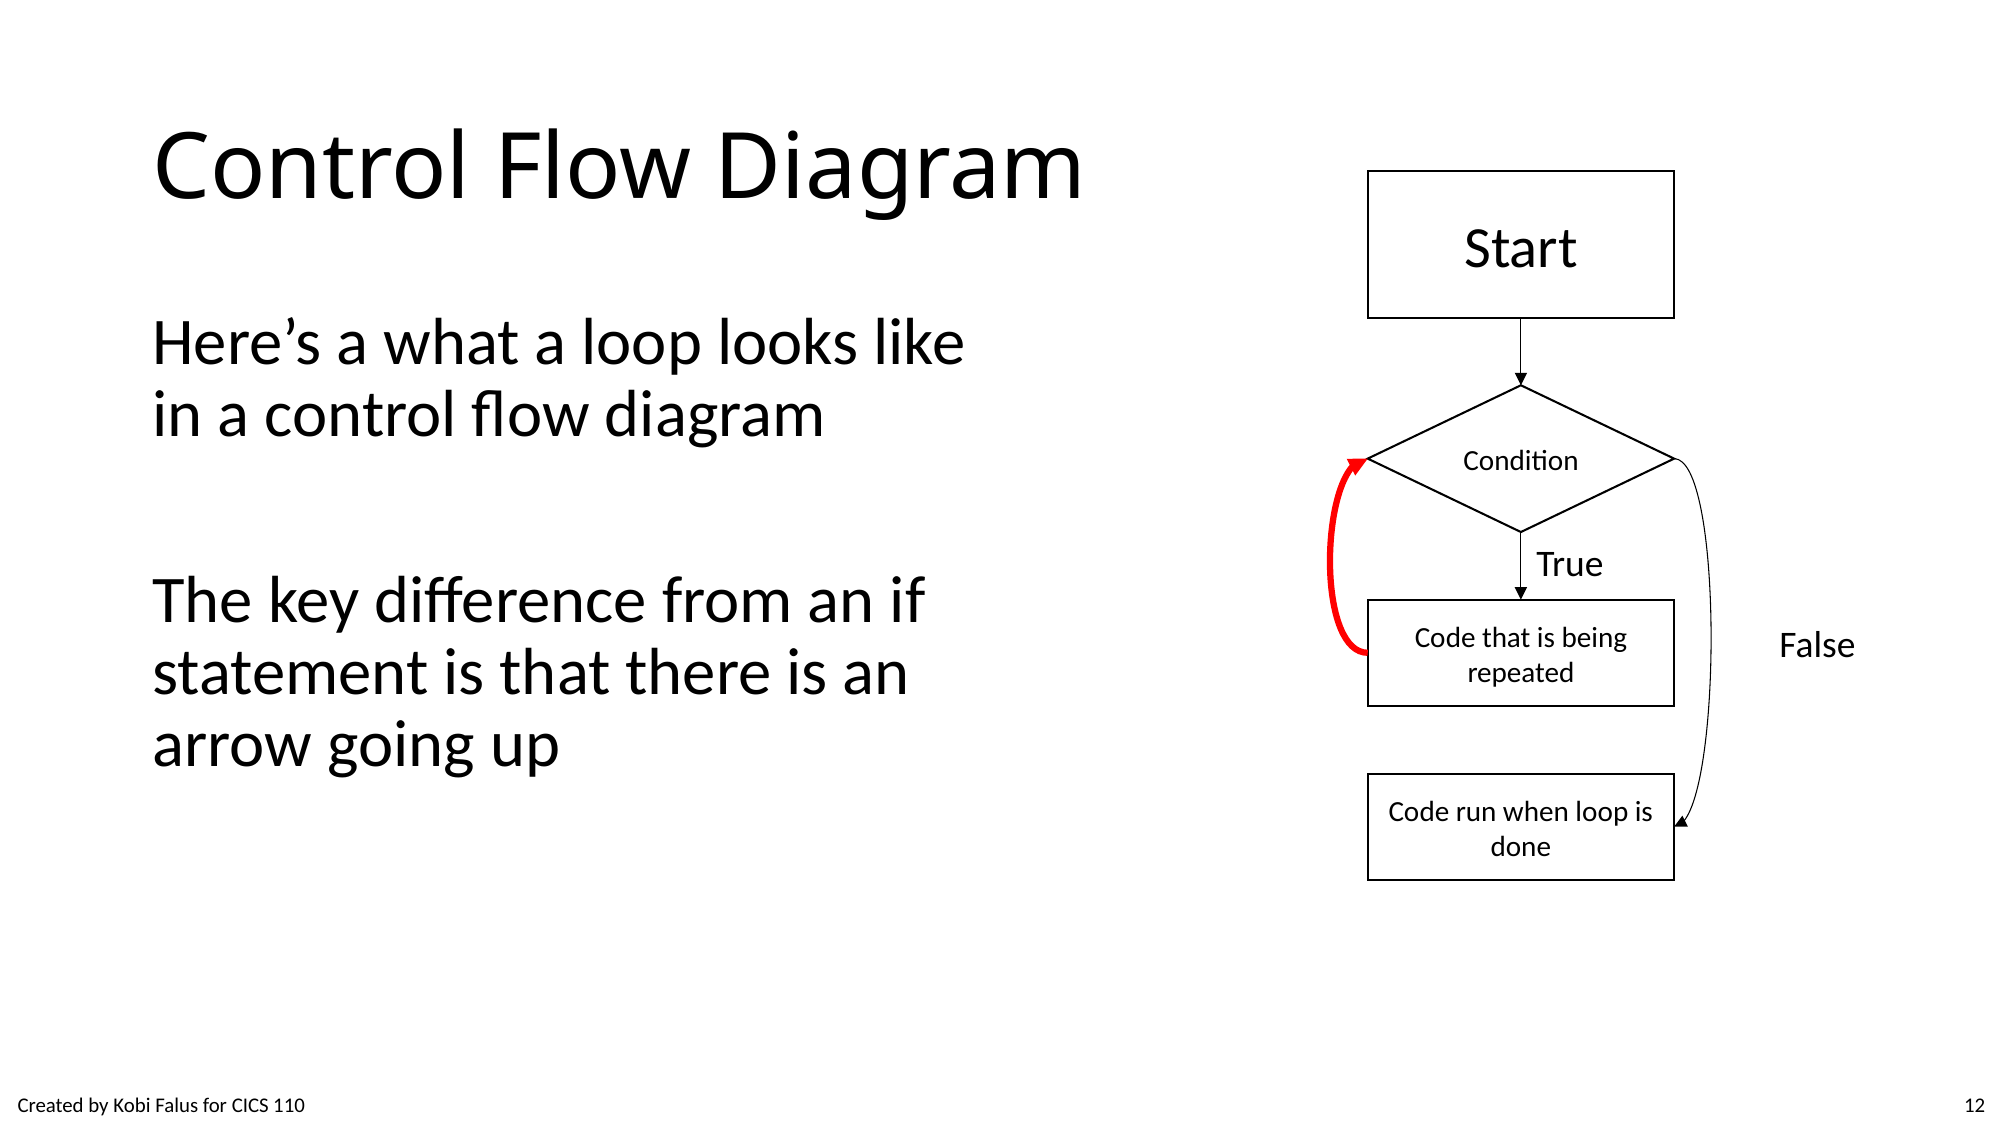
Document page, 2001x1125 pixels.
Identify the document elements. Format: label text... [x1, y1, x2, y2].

text_box Code that is being repeated [1367, 599, 1674, 707]
text_box Start [1367, 170, 1675, 319]
text_box True [1521, 532, 1619, 592]
text_box False [1764, 612, 1871, 673]
title Control Flow Diagram [137, 59, 1863, 278]
text_box Code run when loop is done [1367, 773, 1675, 881]
list Here’s a what a loop looks like in a control flow diagram The key difference from an if statement is that there is an arrow going up [137, 299, 1044, 1014]
text_box Condition [1366, 384, 1676, 533]
